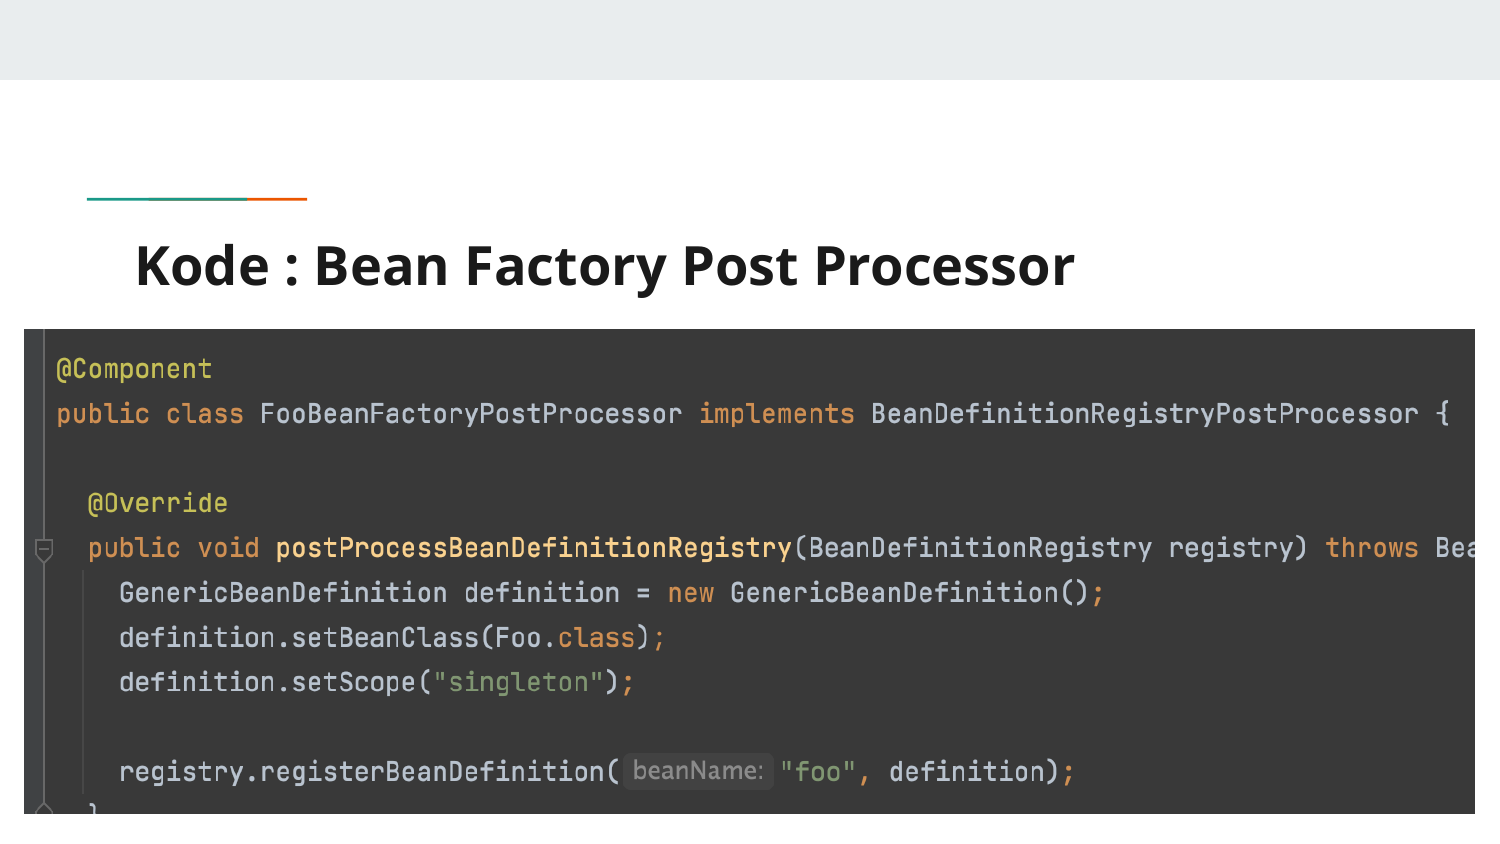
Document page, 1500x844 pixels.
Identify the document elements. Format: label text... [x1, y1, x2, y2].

picture [24, 328, 1476, 814]
title Kode : Bean Factory Post Processor [119, 216, 1381, 305]
